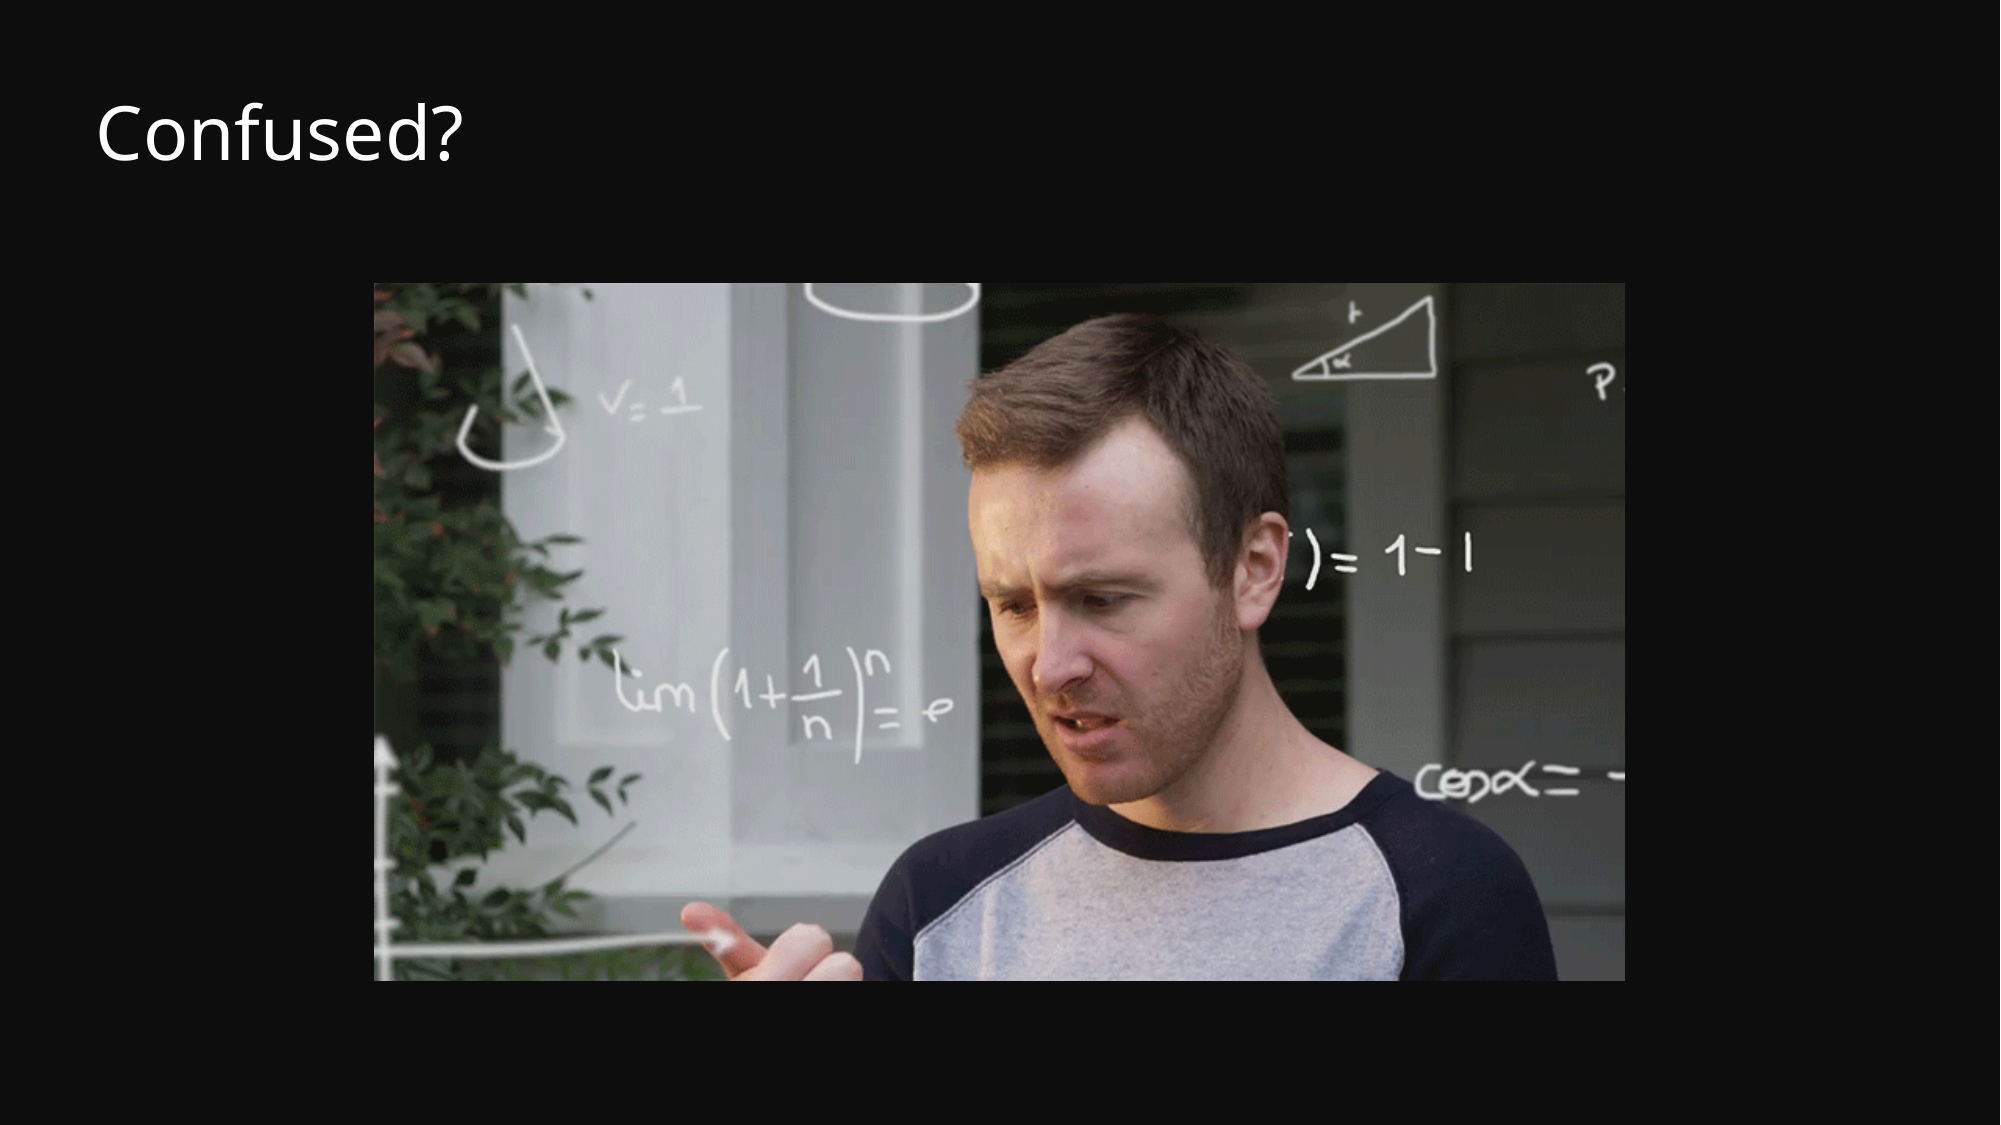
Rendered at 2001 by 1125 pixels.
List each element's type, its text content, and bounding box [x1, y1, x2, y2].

title Confused? [95, 75, 1000, 177]
picture [374, 282, 1625, 981]
